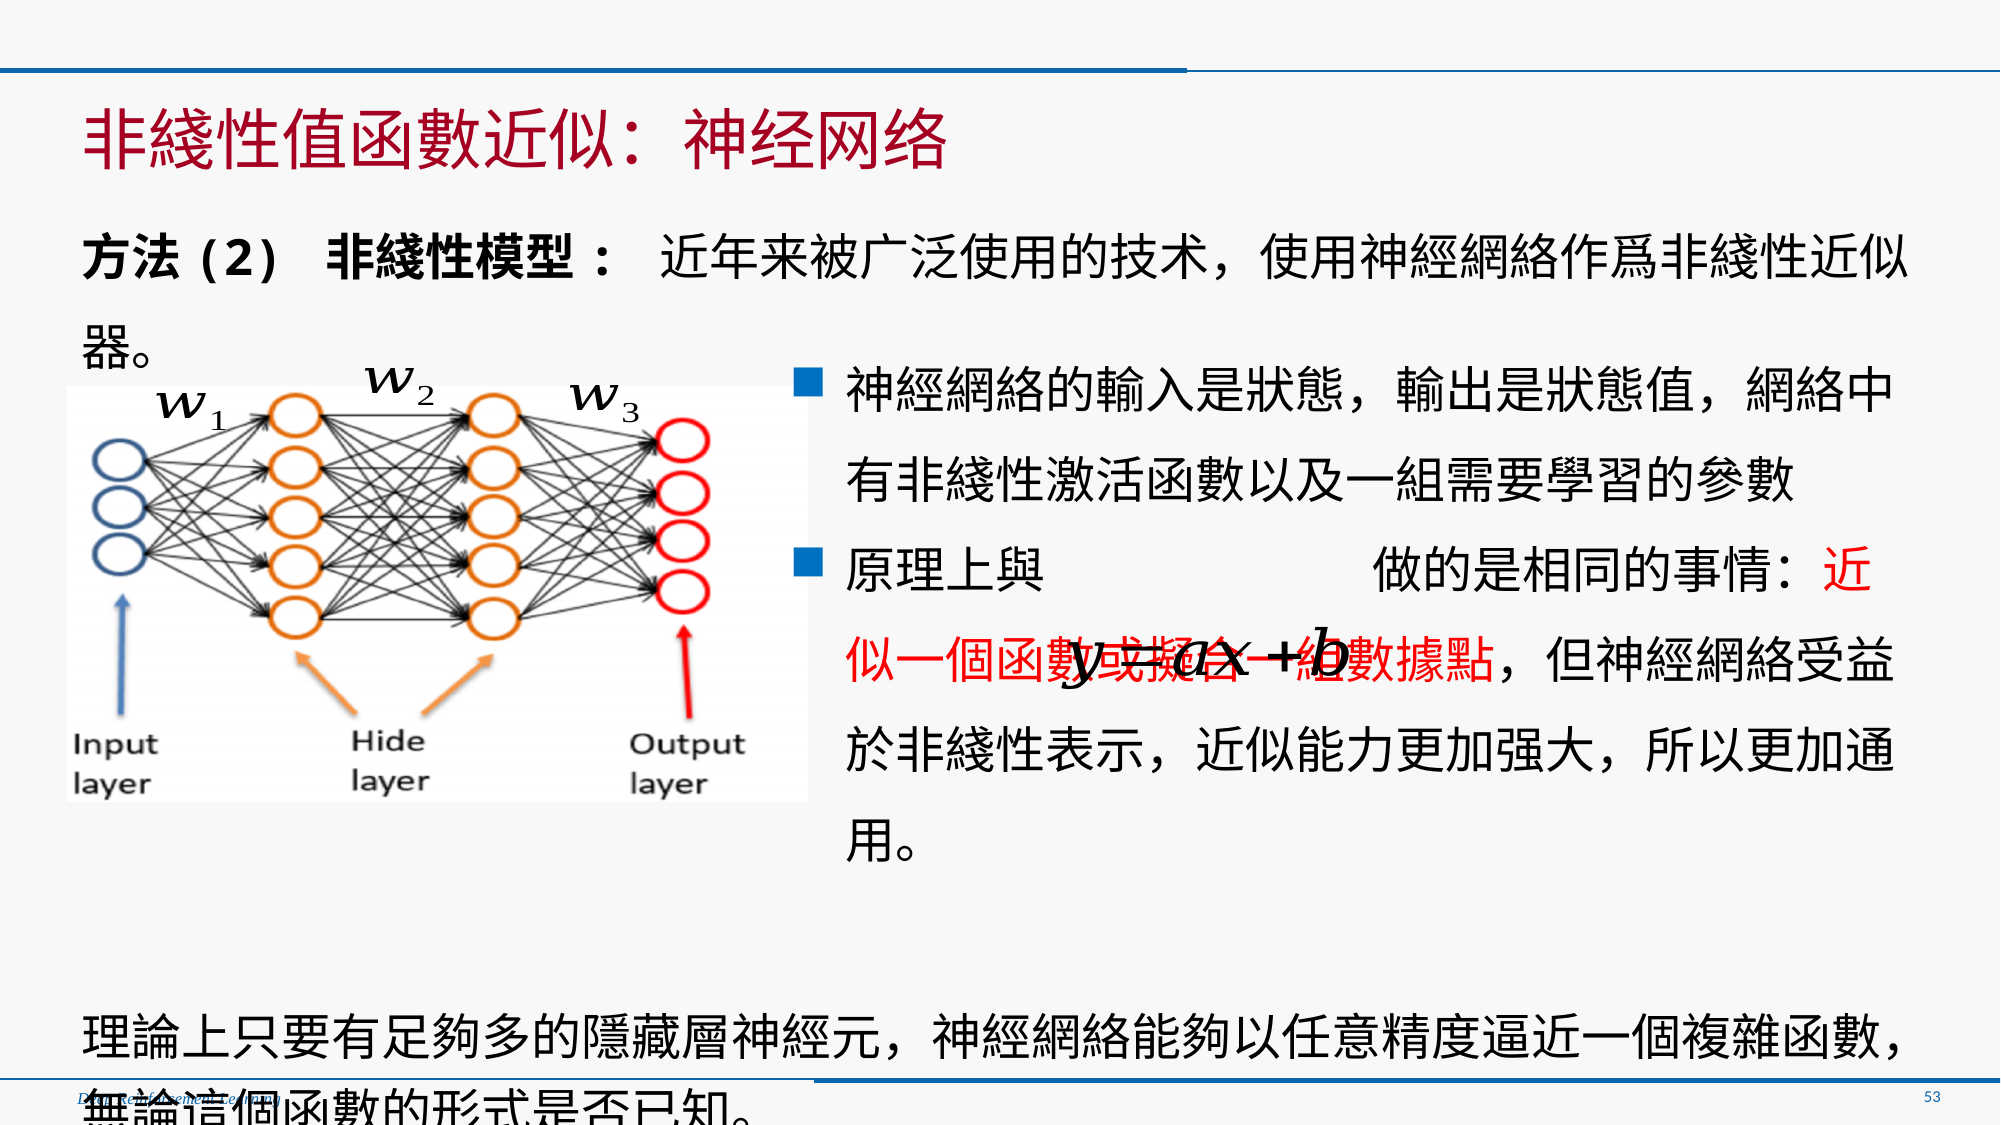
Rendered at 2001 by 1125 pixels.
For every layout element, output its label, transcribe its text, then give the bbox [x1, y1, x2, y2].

text_box 方法(2) 非綫性模型: 近年来被广泛使用的技术，使用神經網絡作爲非綫性近似器。 理論上只要有足夠多的隱藏層神經元，神經網絡能夠以任意精度逼近一個複雜函數，無論這個函數的形式是否已知。 [66, 187, 1974, 1125]
list 非綫性值函數近似：神经网络 [66, 97, 1931, 178]
picture [67, 386, 808, 802]
